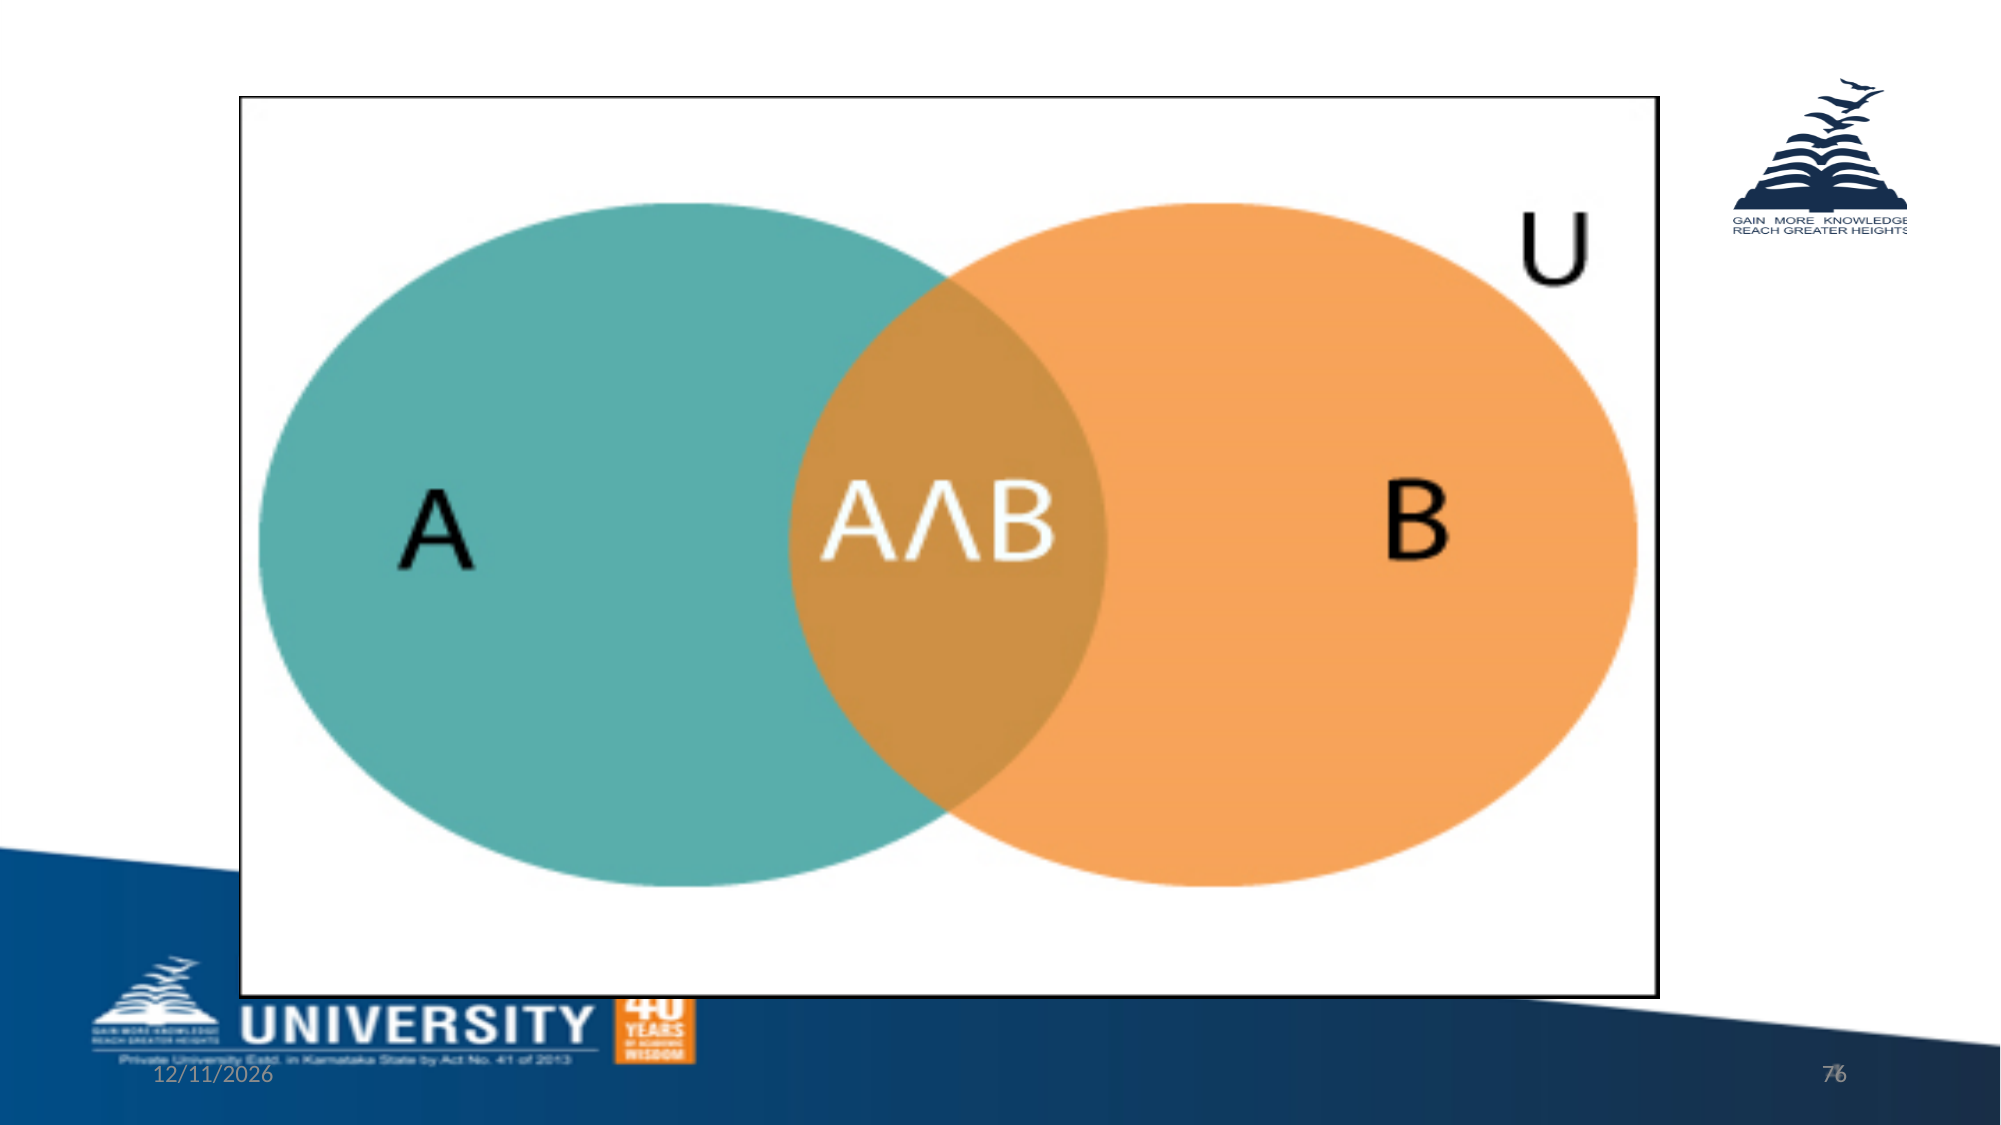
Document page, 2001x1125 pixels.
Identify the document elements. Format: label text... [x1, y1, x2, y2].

slide_number 76 [1412, 1042, 1863, 1103]
picture [0, 0, 2001, 1125]
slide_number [137, 1042, 588, 1103]
